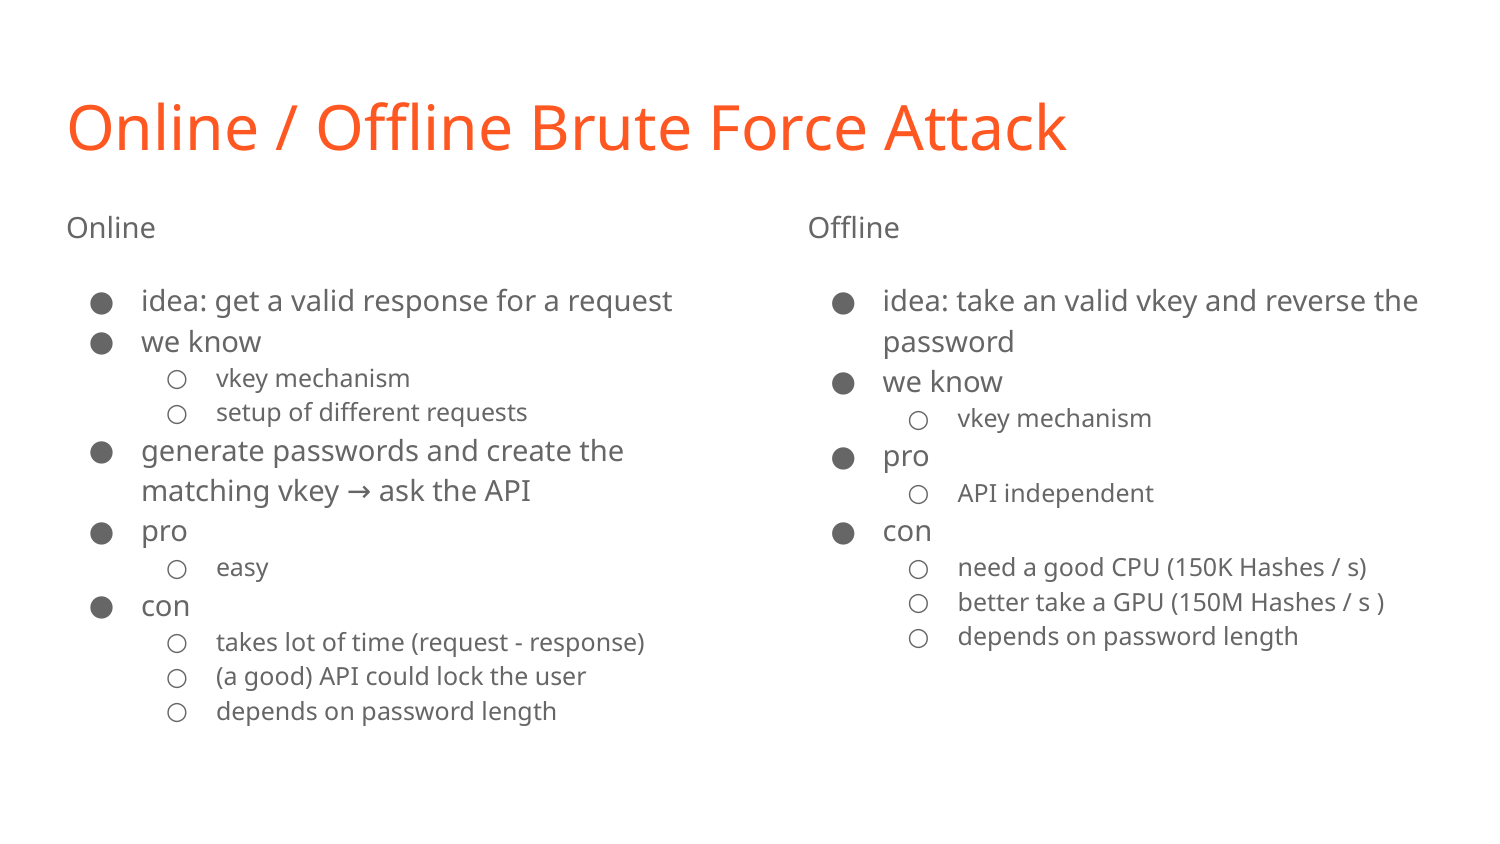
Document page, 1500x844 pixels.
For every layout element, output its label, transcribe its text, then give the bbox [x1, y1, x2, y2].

list Offline idea: take an valid vkey and reverse the password we know vkey mechanism pro API independent con need a good CPU (150K Hashes / s) better take a GPU (150M Hashes / s ) depends on password length [792, 189, 1449, 750]
list Online idea: get a valid response for a request we know vkey mechanism setup of different requests generate passwords and create the matching vkey → ask the API pro easy con takes lot of time (request - response) (a good) API could lock the user depends on password length [51, 189, 708, 750]
title Online / Offline Brute Force Attack [51, 72, 1449, 167]
